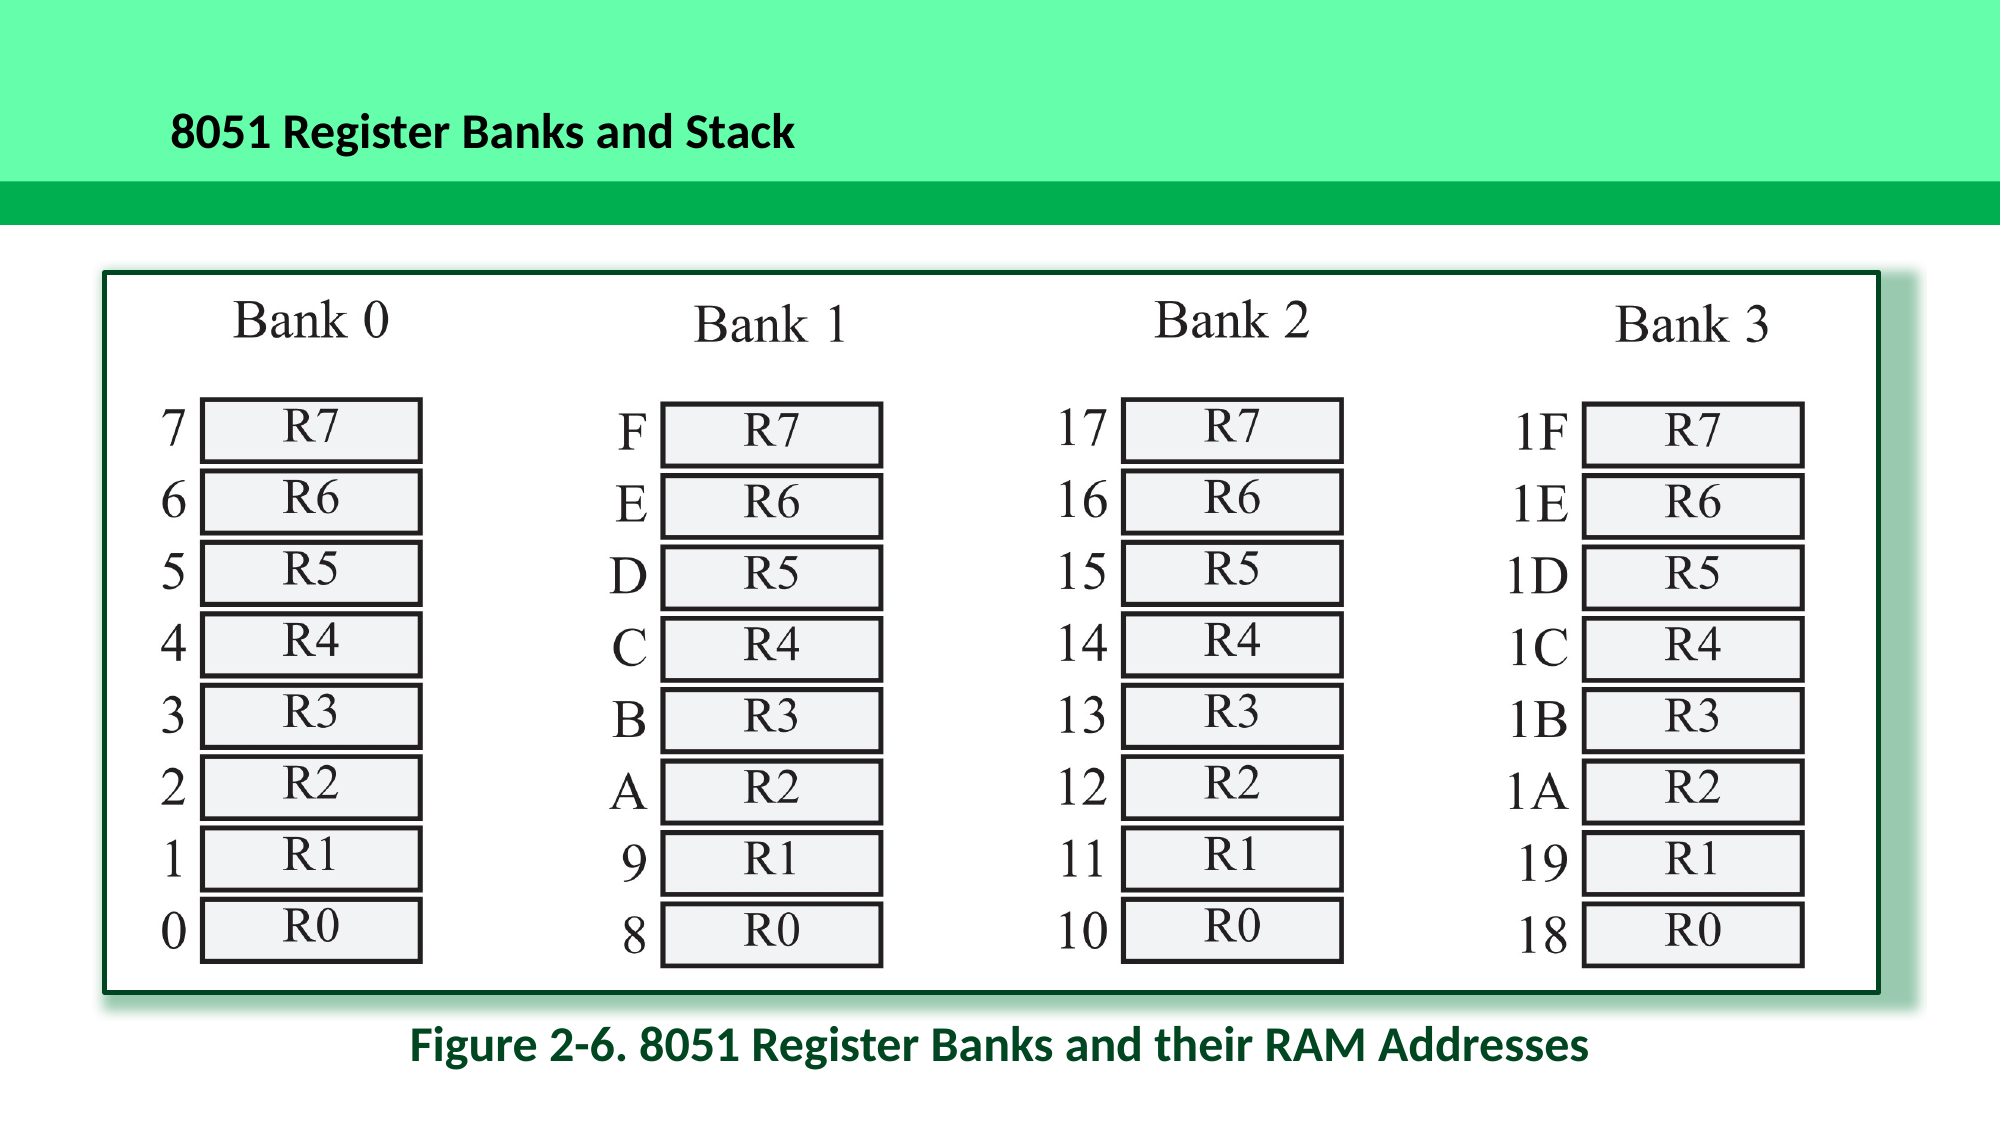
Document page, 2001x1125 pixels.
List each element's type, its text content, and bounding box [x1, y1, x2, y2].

picture [107, 274, 1877, 991]
text_box [0, 182, 2000, 226]
text_box Figure 2-6. 8051 Register Banks and their RAM Addresses [0, 1003, 2000, 1079]
text_box 8051 Register Banks and Stack [155, 90, 1845, 166]
text_box [0, 0, 2000, 182]
